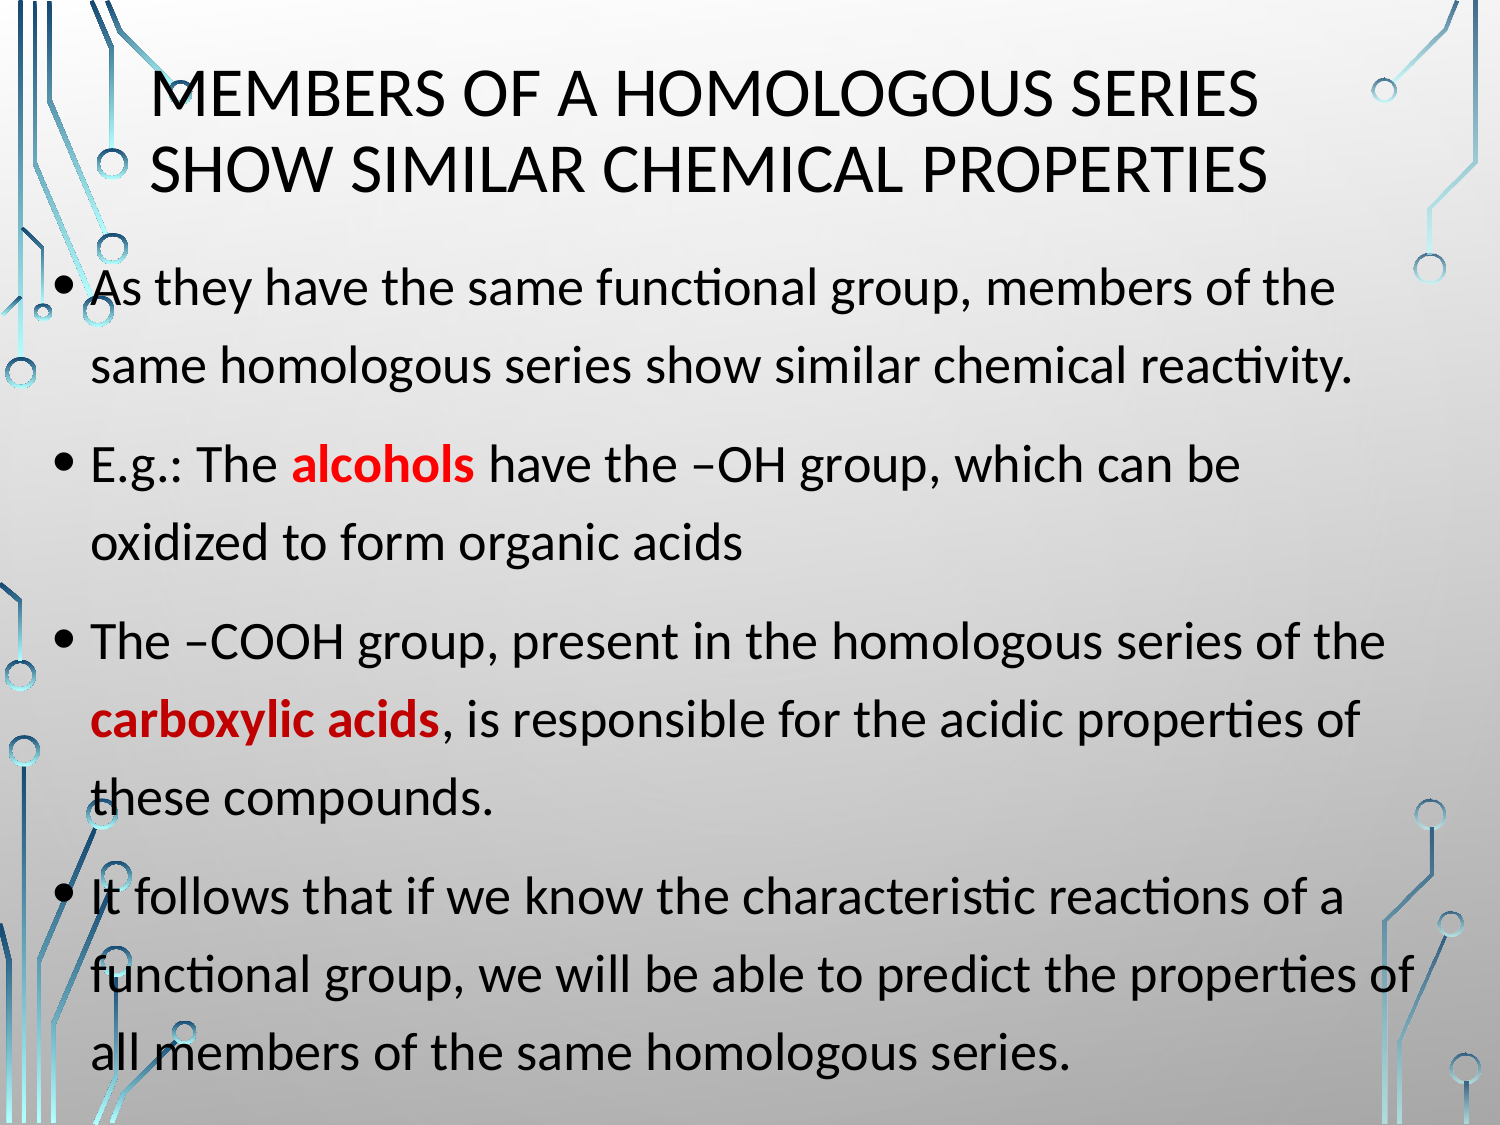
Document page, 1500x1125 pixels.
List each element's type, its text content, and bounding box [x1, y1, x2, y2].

title Members of a homologous series show similar chemical properties [134, 37, 1354, 225]
list As they have the same functional group, members of the same homologous series show similar chemical reactivity. E.g.: The alcohols have the –OH group, which can be oxidized to form organic acids The –COOH group, present in the homologous series of the carboxylic acids, is responsible for the acidic properties of these compounds. It follows that if we know the characteristic reactions of a functional group, we will be able to predict the properties of all members of the same homologous series. [37, 231, 1450, 1100]
